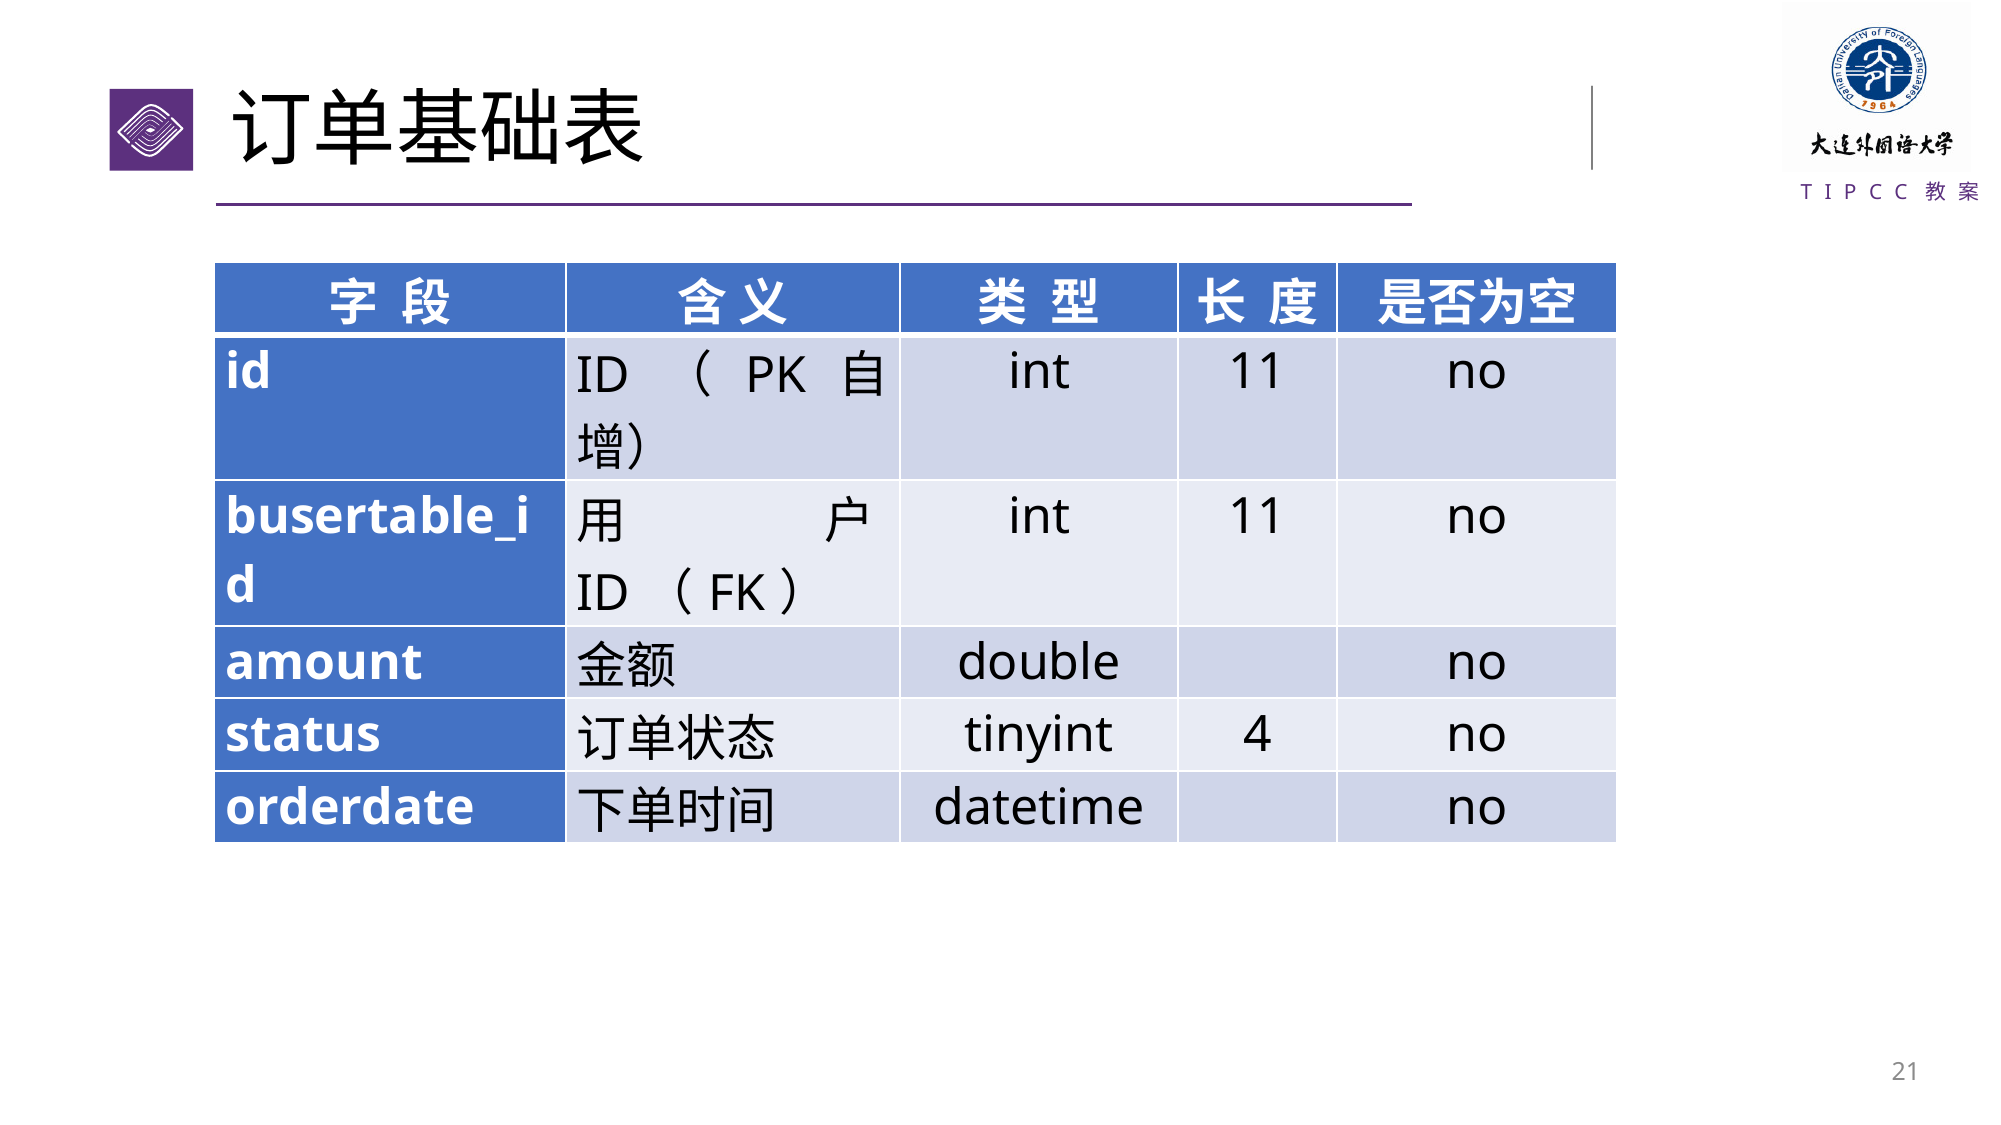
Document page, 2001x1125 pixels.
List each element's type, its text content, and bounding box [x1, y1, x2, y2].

table_header 长 度 [1179, 263, 1336, 332]
table_cell no [1338, 772, 1616, 842]
table_cell 金额 [567, 627, 899, 697]
table_cell 下单时间 [567, 772, 899, 842]
table_cell amount [215, 627, 565, 697]
table_header 含 义 [567, 263, 899, 332]
table_cell id [215, 338, 565, 479]
table_cell int [901, 481, 1177, 625]
table_cell status [215, 699, 565, 770]
table_cell busertable_id [215, 481, 565, 625]
table_cell tinyint [901, 699, 1177, 770]
table_cell int [901, 338, 1177, 479]
table_cell no [1338, 338, 1616, 479]
table_cell [1179, 627, 1336, 697]
table_cell no [1338, 627, 1616, 697]
table_cell no [1338, 699, 1616, 770]
table_cell 4 [1179, 699, 1336, 770]
table_cell ID（PK自增） [567, 338, 899, 479]
table_cell 11 [1179, 481, 1336, 625]
slide_number 20 [1485, 1042, 1936, 1103]
picture [1782, 2, 1971, 172]
table_cell 11 [1179, 338, 1336, 479]
table_cell double [901, 627, 1177, 697]
table_cell [1179, 772, 1336, 842]
table_cell 订单状态 [567, 699, 899, 770]
table_cell no [1338, 481, 1616, 625]
table_header 字 段 [215, 263, 565, 332]
title 订单基础表 [214, 59, 1564, 205]
table_cell orderdate [215, 772, 565, 842]
table_cell datetime [901, 772, 1177, 842]
table_header 类 型 [901, 263, 1177, 332]
table_header 是否为空 [1338, 263, 1616, 332]
table_cell 用户ID（FK） [567, 481, 899, 625]
